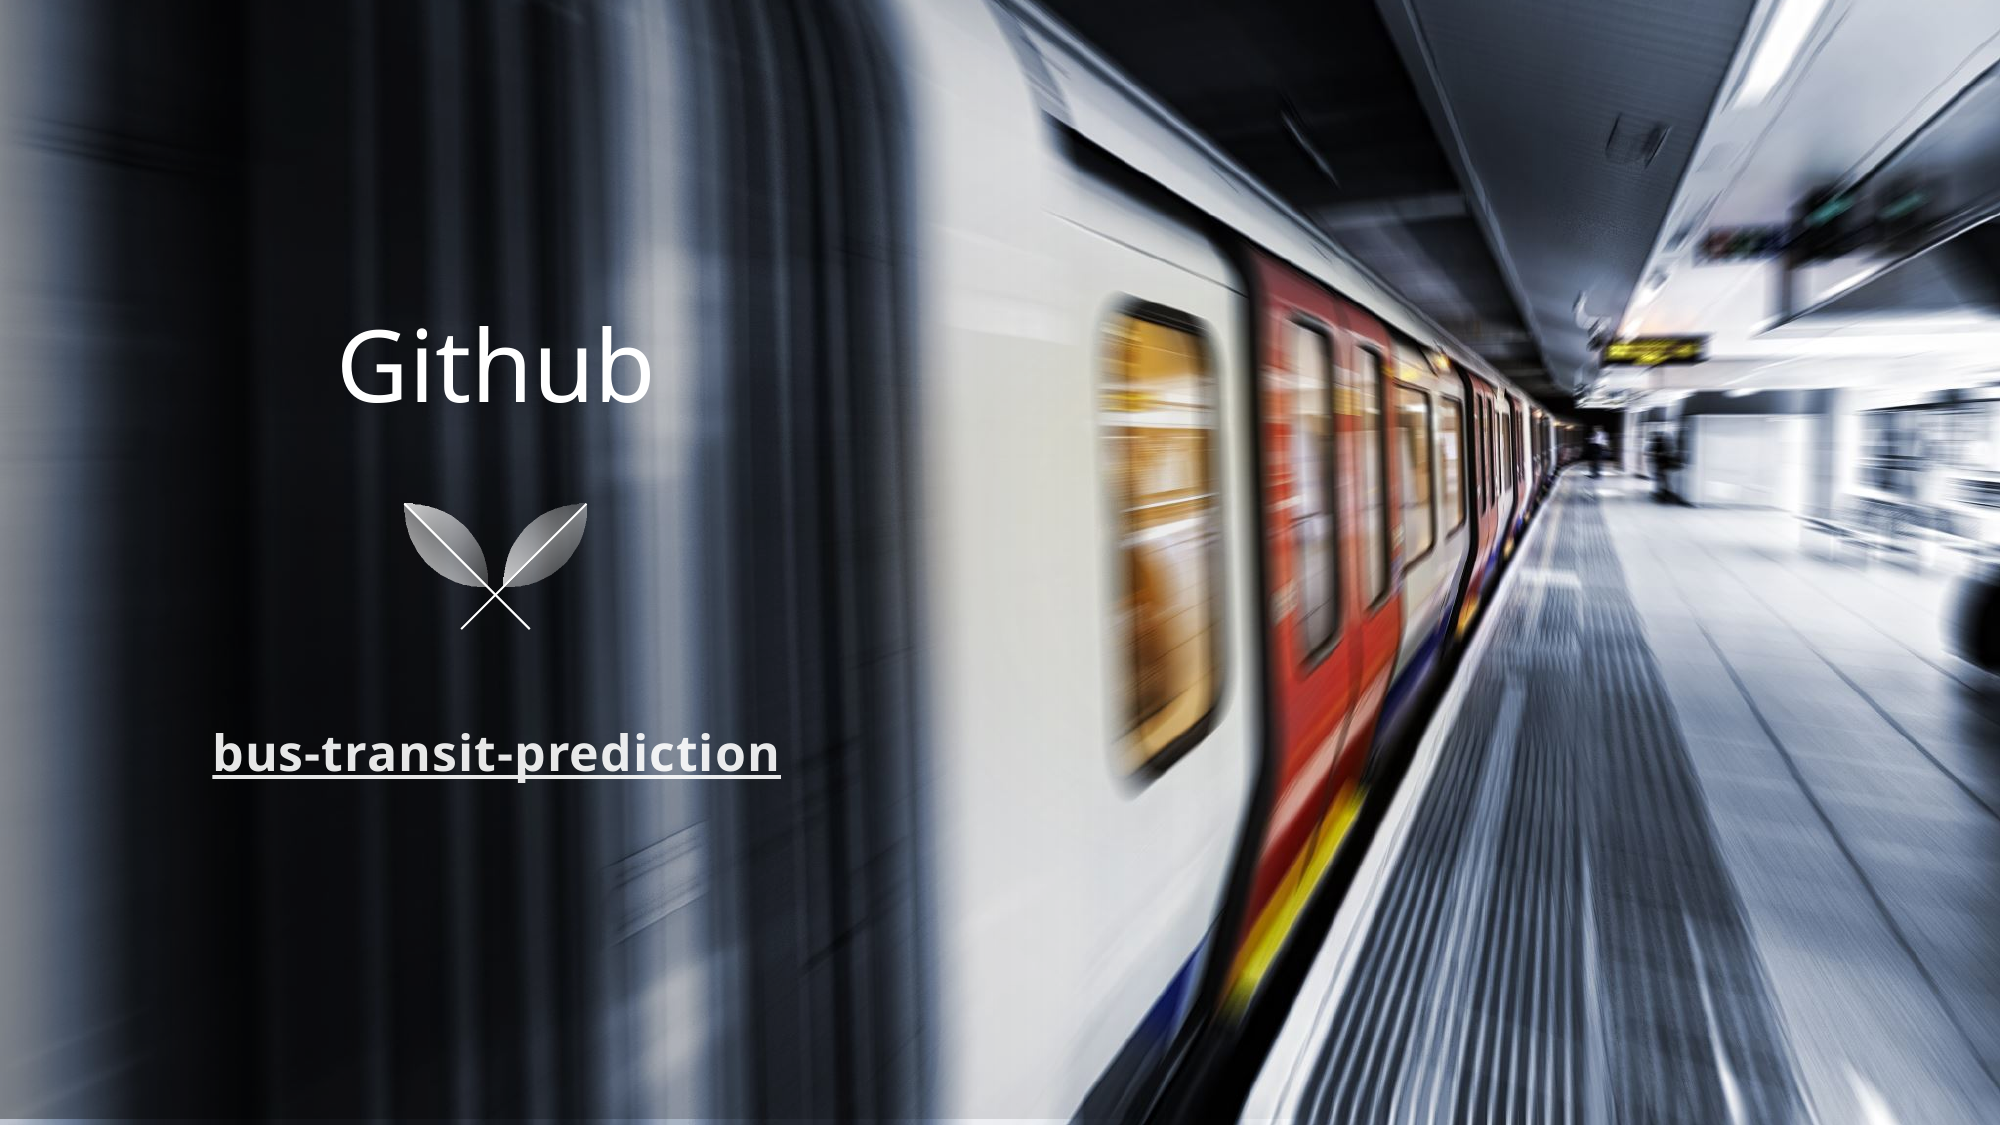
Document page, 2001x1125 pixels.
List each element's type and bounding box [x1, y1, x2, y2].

text_box [314, 465, 679, 660]
picture [0, 0, 2000, 1125]
